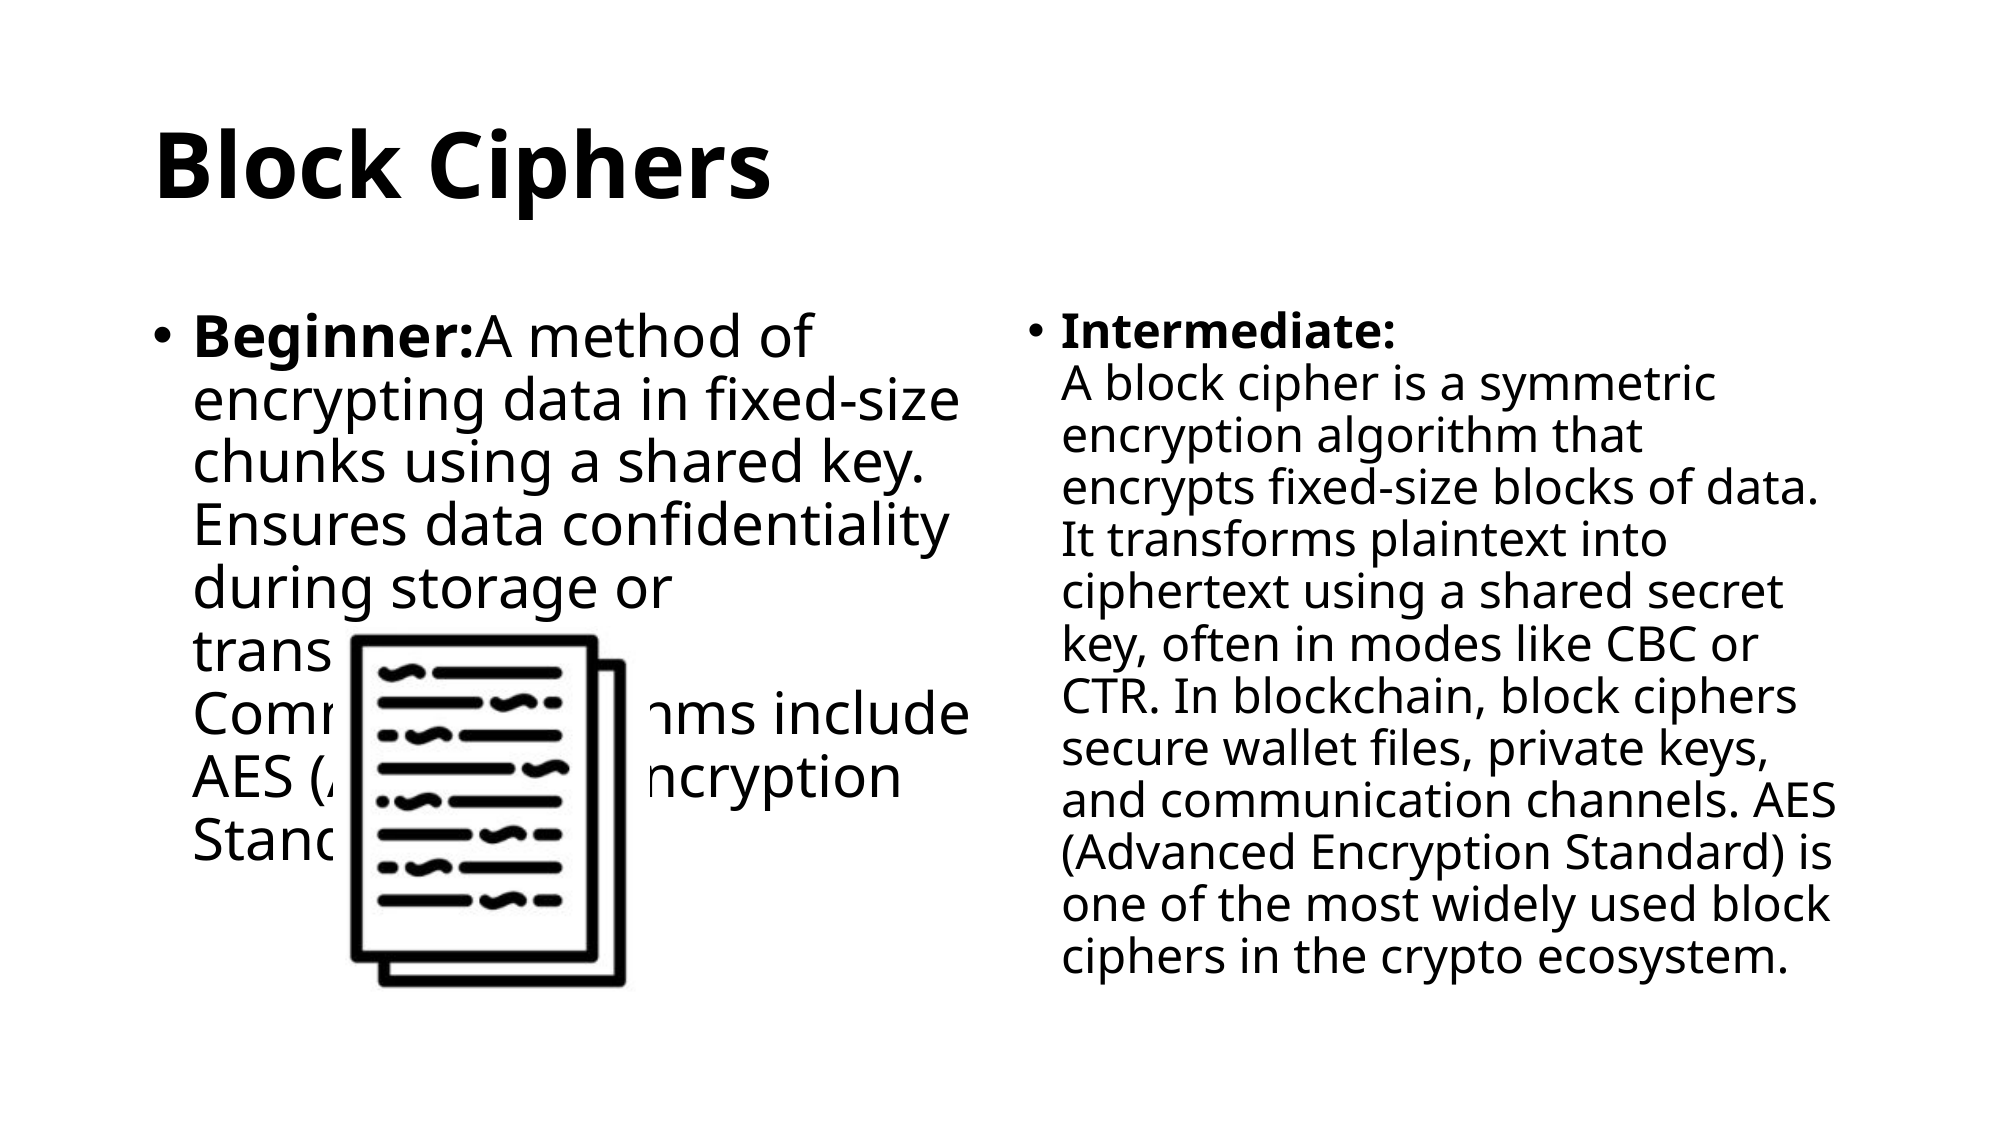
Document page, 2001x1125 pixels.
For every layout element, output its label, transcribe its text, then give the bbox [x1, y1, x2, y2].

picture [332, 626, 650, 1014]
list Beginner:A method of encrypting data in fixed-size chunks using a shared key. Ensures data confidentiality during storage or transmission. Common algorithms include AES (Advanced Encryption Standard). [137, 299, 988, 1014]
list Intermediate: A block cipher is a symmetric encryption algorithm that encrypts fixed-size blocks of data. It transforms plaintext into ciphertext using a shared secret key, often in modes like CBC or CTR. In blockchain, block ciphers secure wallet files, private keys, and communication channels. AES (Advanced Encryption Standard) is one of the most widely used block ciphers in the crypto ecosystem. [1012, 299, 1863, 1014]
title Block Ciphers [137, 59, 1863, 278]
